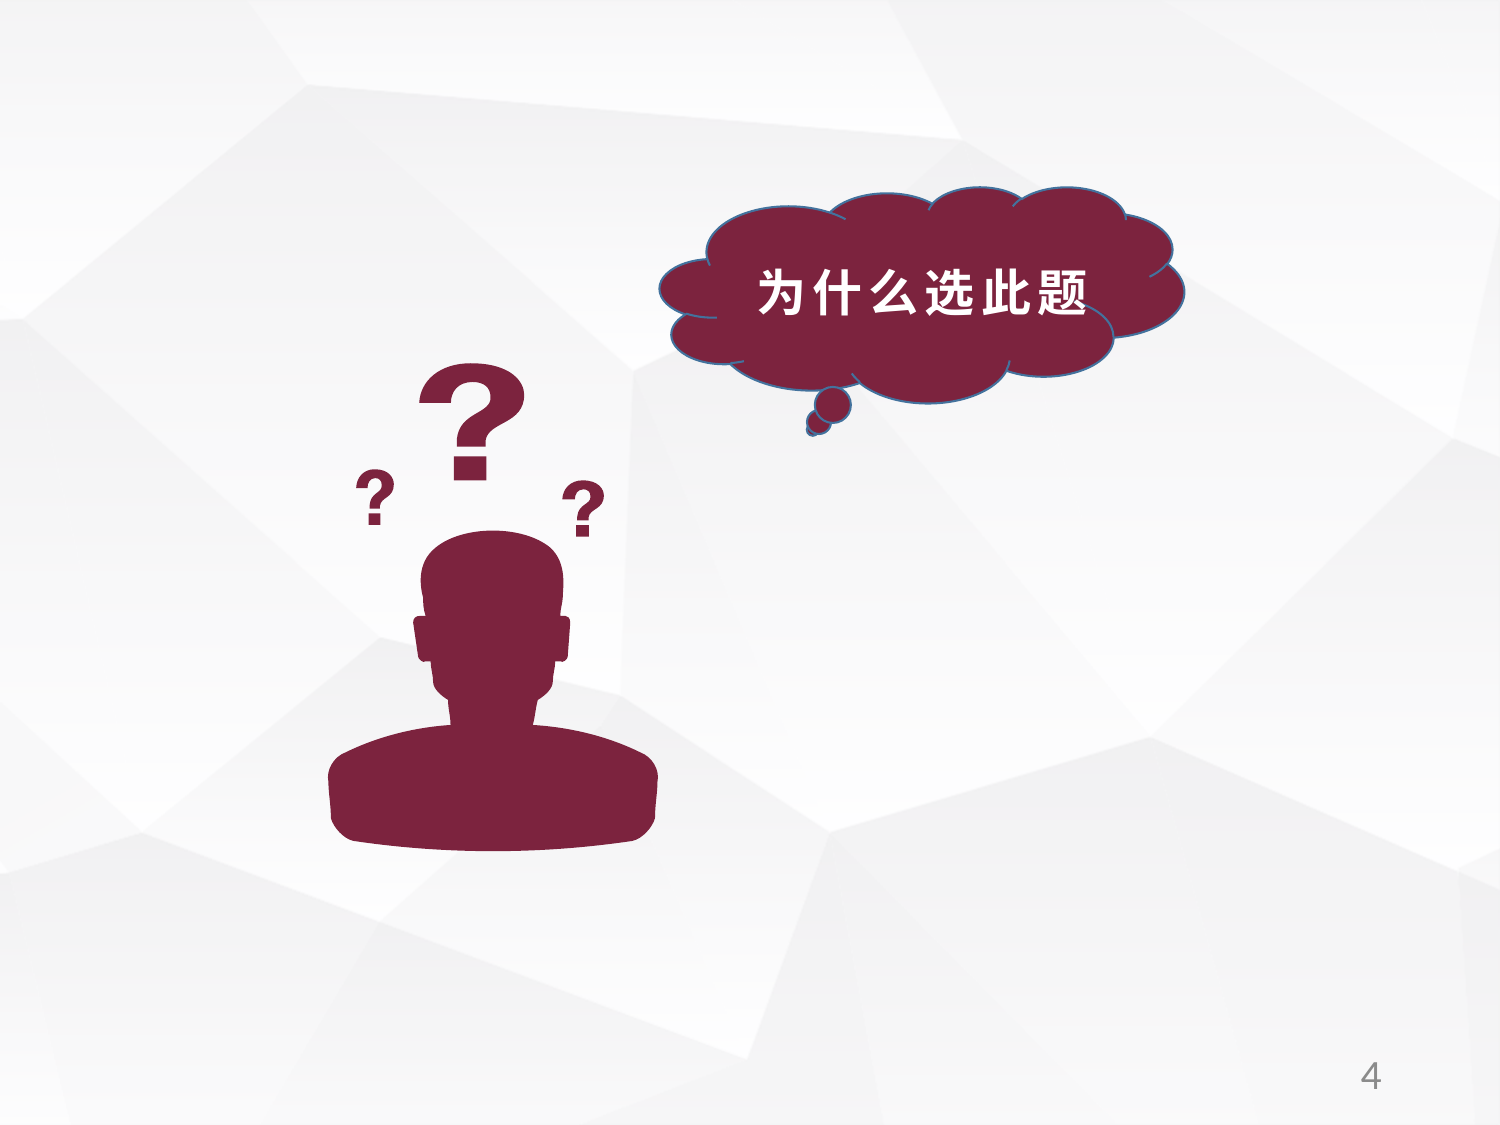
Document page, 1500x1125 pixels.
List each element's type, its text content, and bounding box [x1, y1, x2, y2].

text_box [327, 530, 658, 852]
text_box [658, 186, 1186, 437]
text_box [576, 525, 589, 537]
text_box 为什么选此题 [741, 254, 1103, 330]
slide_number 4 [1059, 1042, 1397, 1103]
text_box [356, 469, 394, 509]
text_box [453, 456, 487, 481]
text_box [368, 513, 381, 525]
text_box [419, 363, 525, 447]
text_box [562, 480, 604, 521]
picture [0, 0, 1500, 1125]
